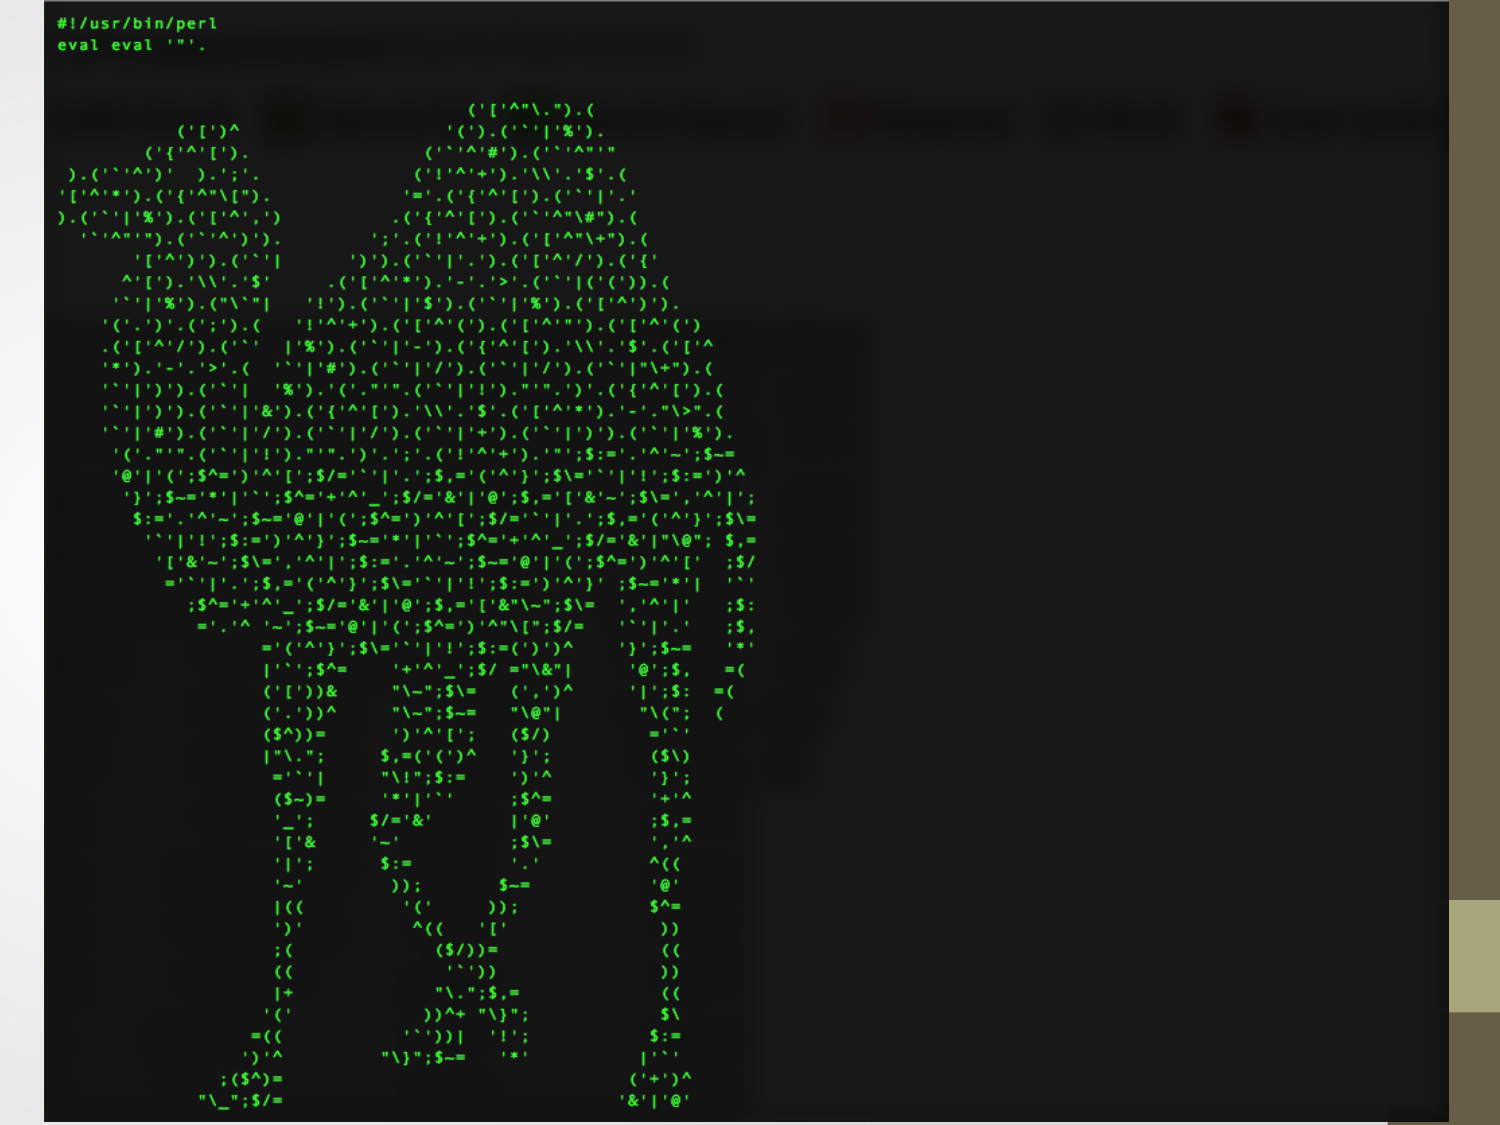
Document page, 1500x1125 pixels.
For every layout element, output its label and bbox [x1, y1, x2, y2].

list [43, 0, 1449, 1122]
